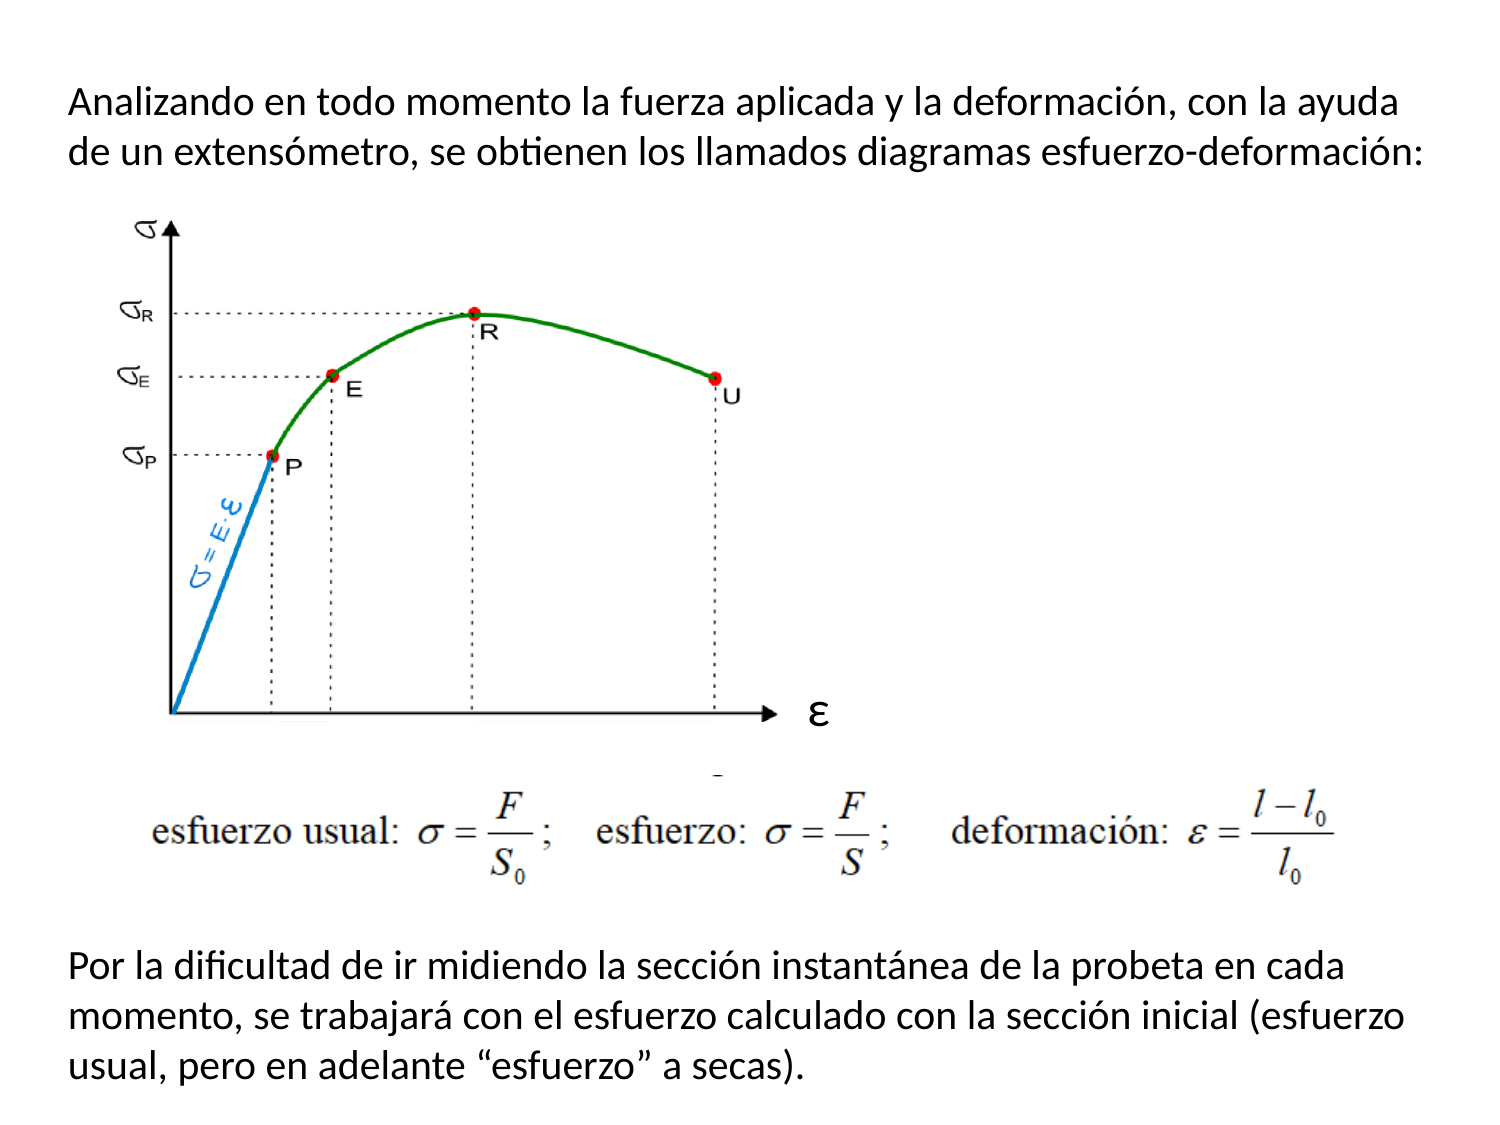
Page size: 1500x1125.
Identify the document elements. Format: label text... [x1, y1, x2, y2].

text_box Analizando en todo momento la fuerza aplicada y la deformación, con la ayuda de un extensómetro, se obtienen los llamados diagramas esfuerzo-deformación: [53, 66, 1447, 182]
picture [147, 774, 1353, 905]
picture [100, 207, 793, 722]
text_box Por la dificultad de ir midiendo la sección instantánea de la probeta en cada momento, se trabajará con el esfuerzo calculado con la sección inicial (esfuerzo usual, pero en adelante “esfuerzo” a secas). [53, 930, 1447, 1096]
text_box ε [792, 668, 875, 744]
